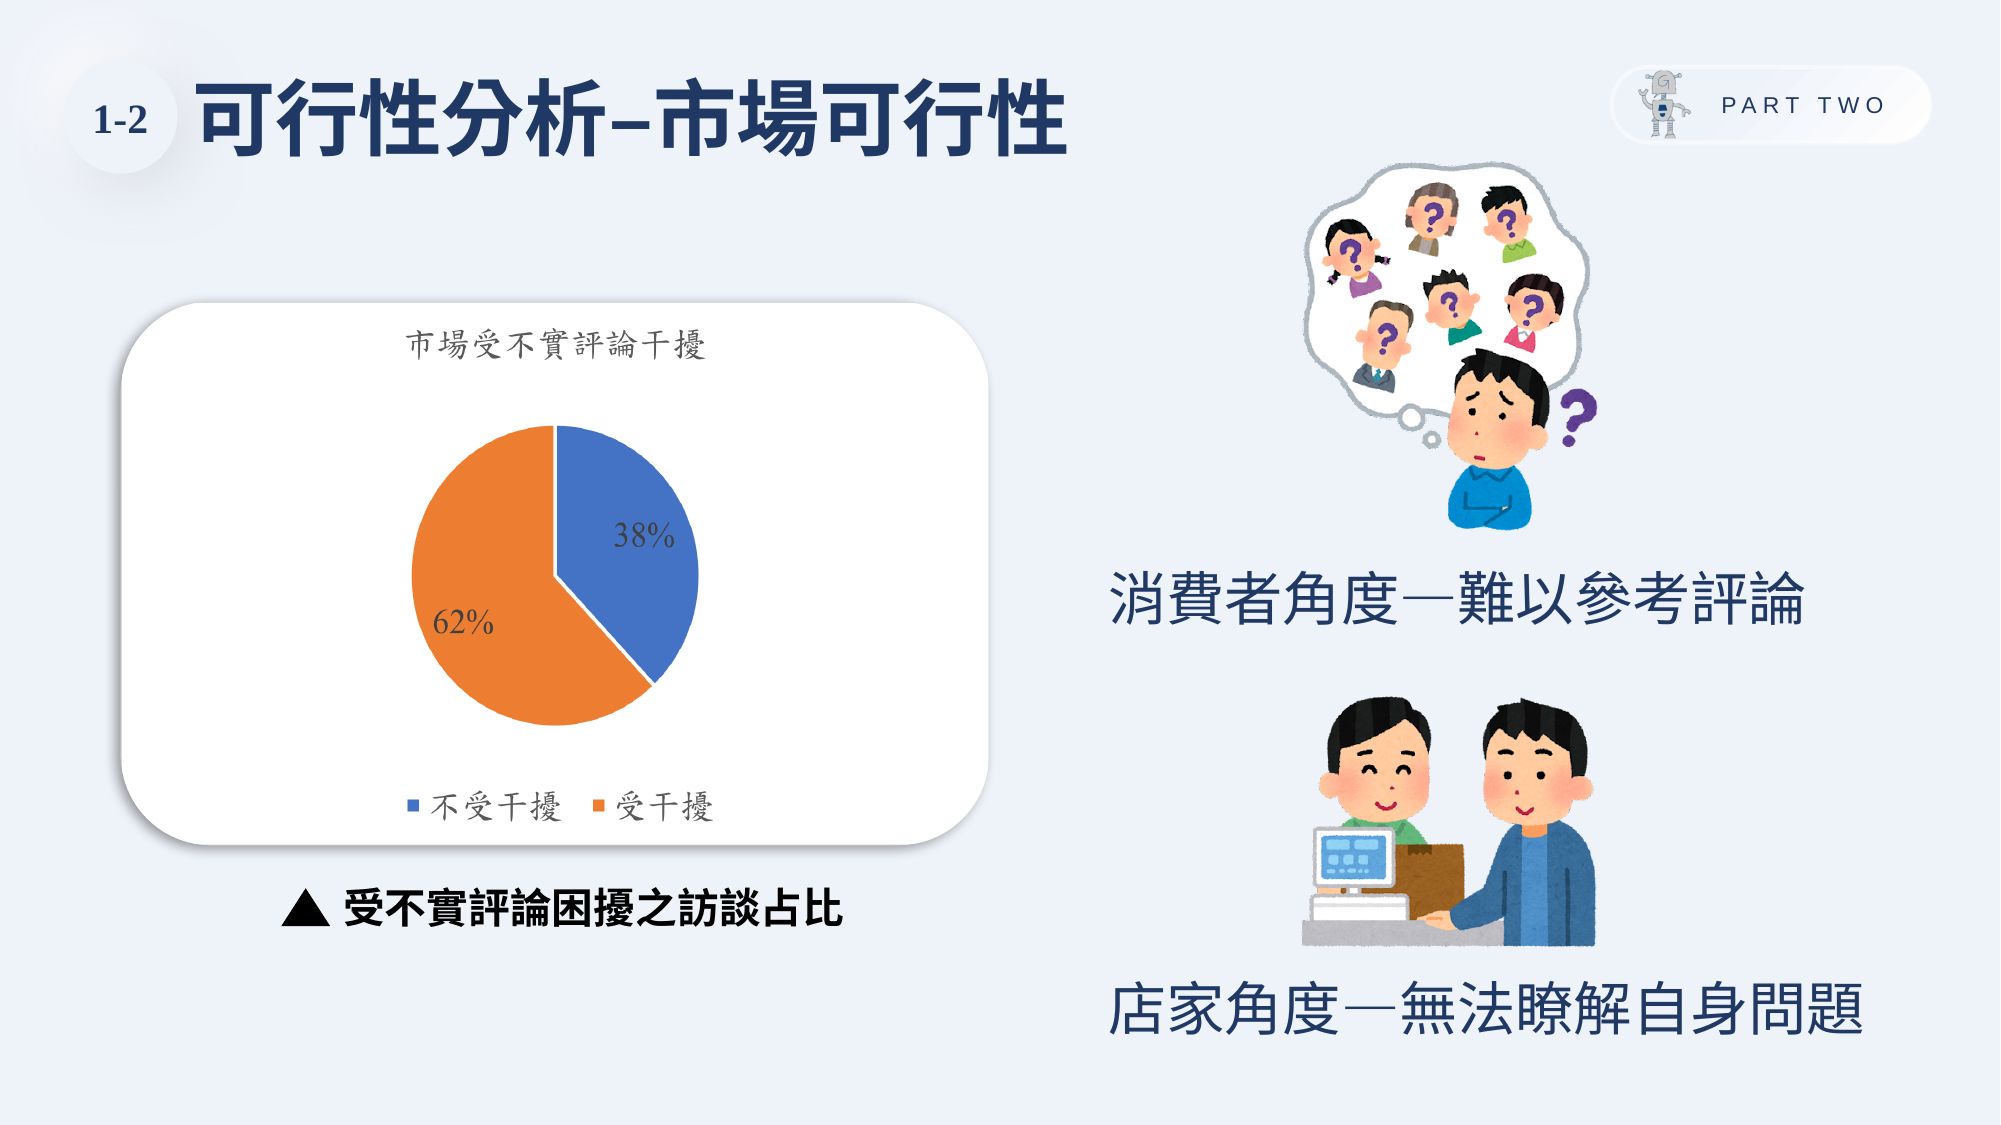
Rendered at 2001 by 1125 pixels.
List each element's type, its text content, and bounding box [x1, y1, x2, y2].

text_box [63, 60, 178, 174]
picture [1267, 150, 1630, 541]
picture [1625, 62, 1702, 147]
text_box [281, 888, 331, 927]
picture [120, 301, 990, 846]
text_box 受不實評論困擾之訪談占比 [328, 874, 888, 940]
text_box 可行性分析–市場可行性 [177, 58, 1142, 174]
picture [1292, 683, 1605, 960]
text_box 消費者角度—難以參考評論 [1108, 562, 2000, 633]
text_box 店家角度—無法瞭解自身問題 [1108, 972, 2000, 1043]
